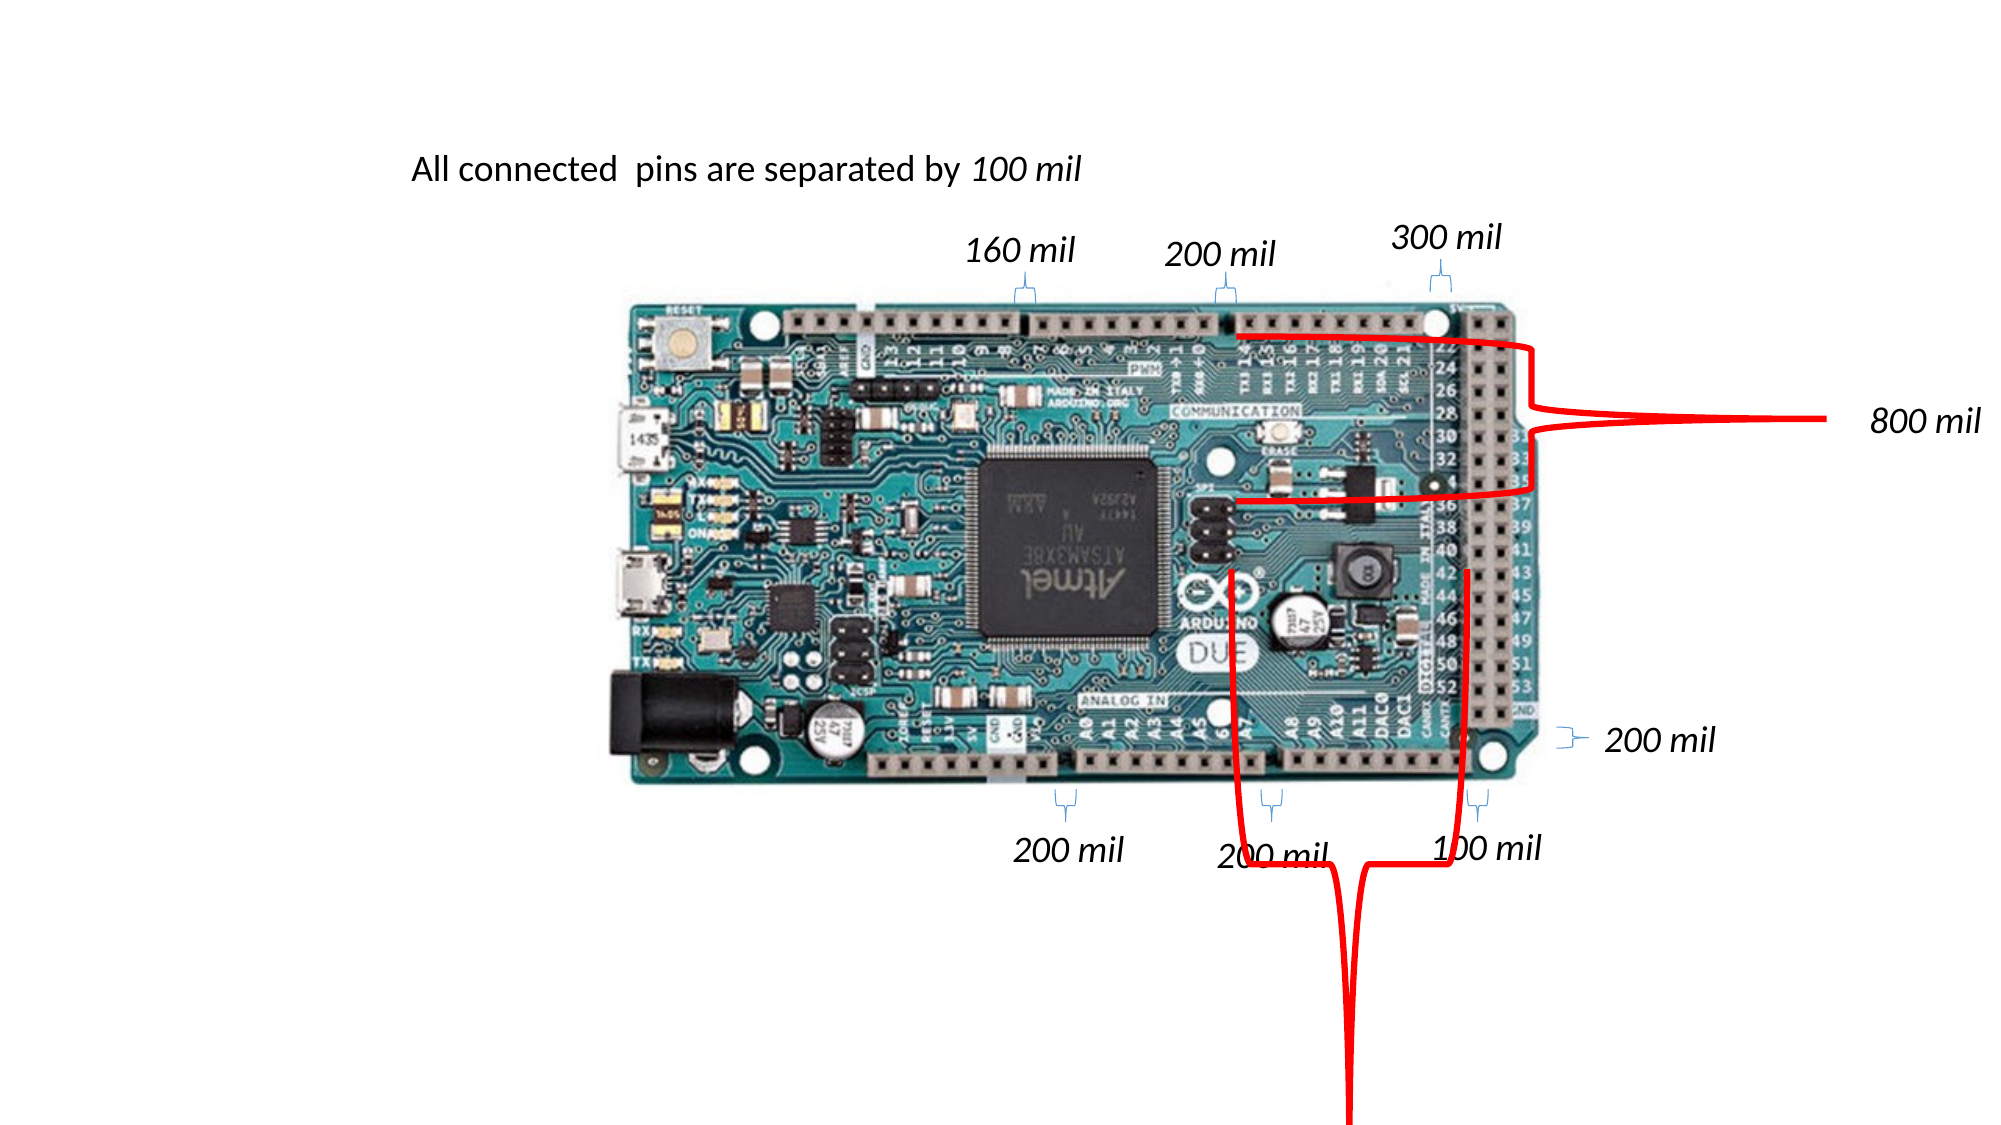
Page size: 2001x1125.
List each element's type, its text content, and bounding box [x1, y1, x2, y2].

picture [521, 184, 1631, 915]
text_box [1631, 414, 1827, 423]
text_box 800 mil [1854, 388, 2000, 449]
text_box 200 mil [1631, 707, 1763, 767]
text_box All connected pins are separated by 100 mil [396, 136, 1097, 197]
text_box [1340, 915, 1359, 1125]
